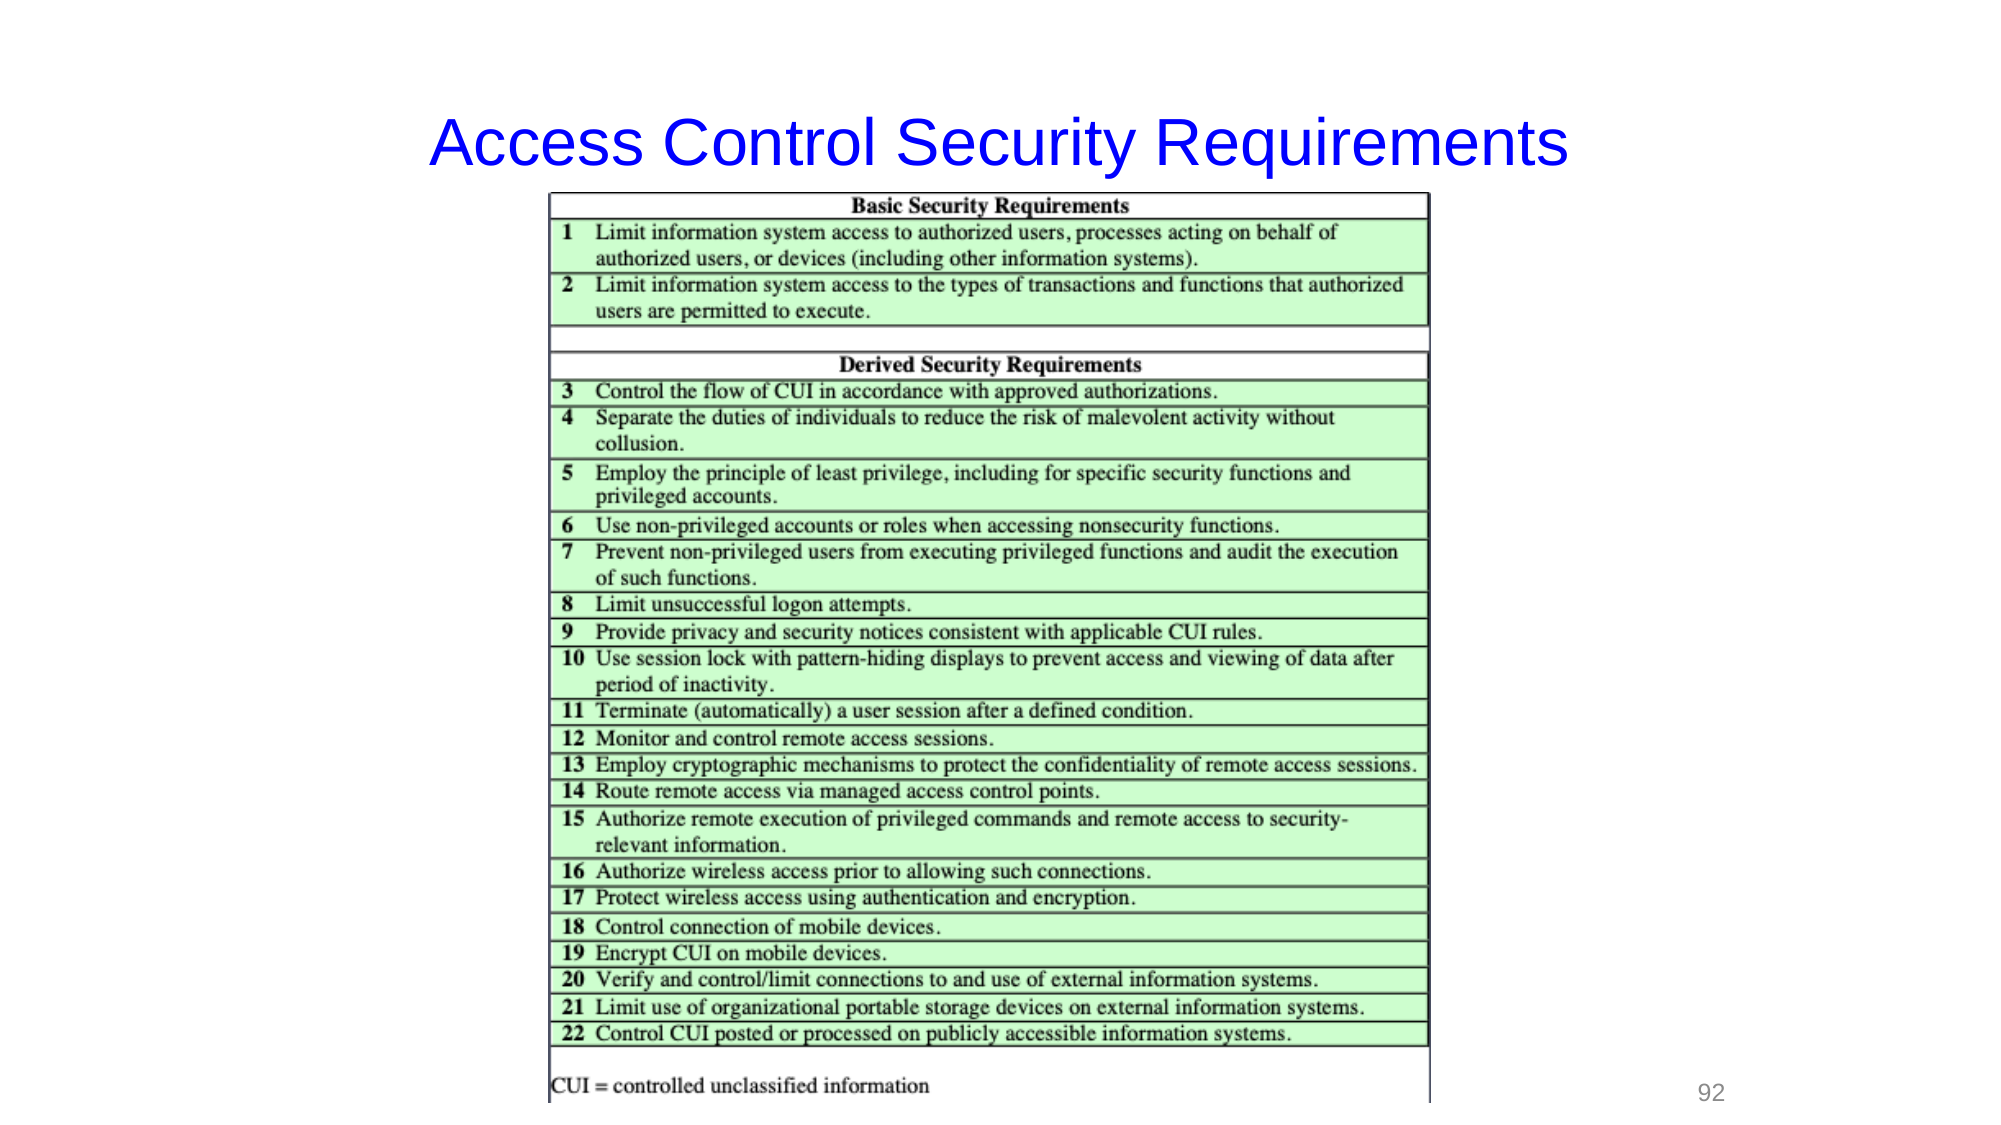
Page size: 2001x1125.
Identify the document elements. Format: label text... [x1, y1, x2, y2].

title Access Control Security Requirements [99, 45, 1900, 233]
picture [547, 192, 1431, 1103]
slide_number 92 [1638, 1080, 1741, 1103]
